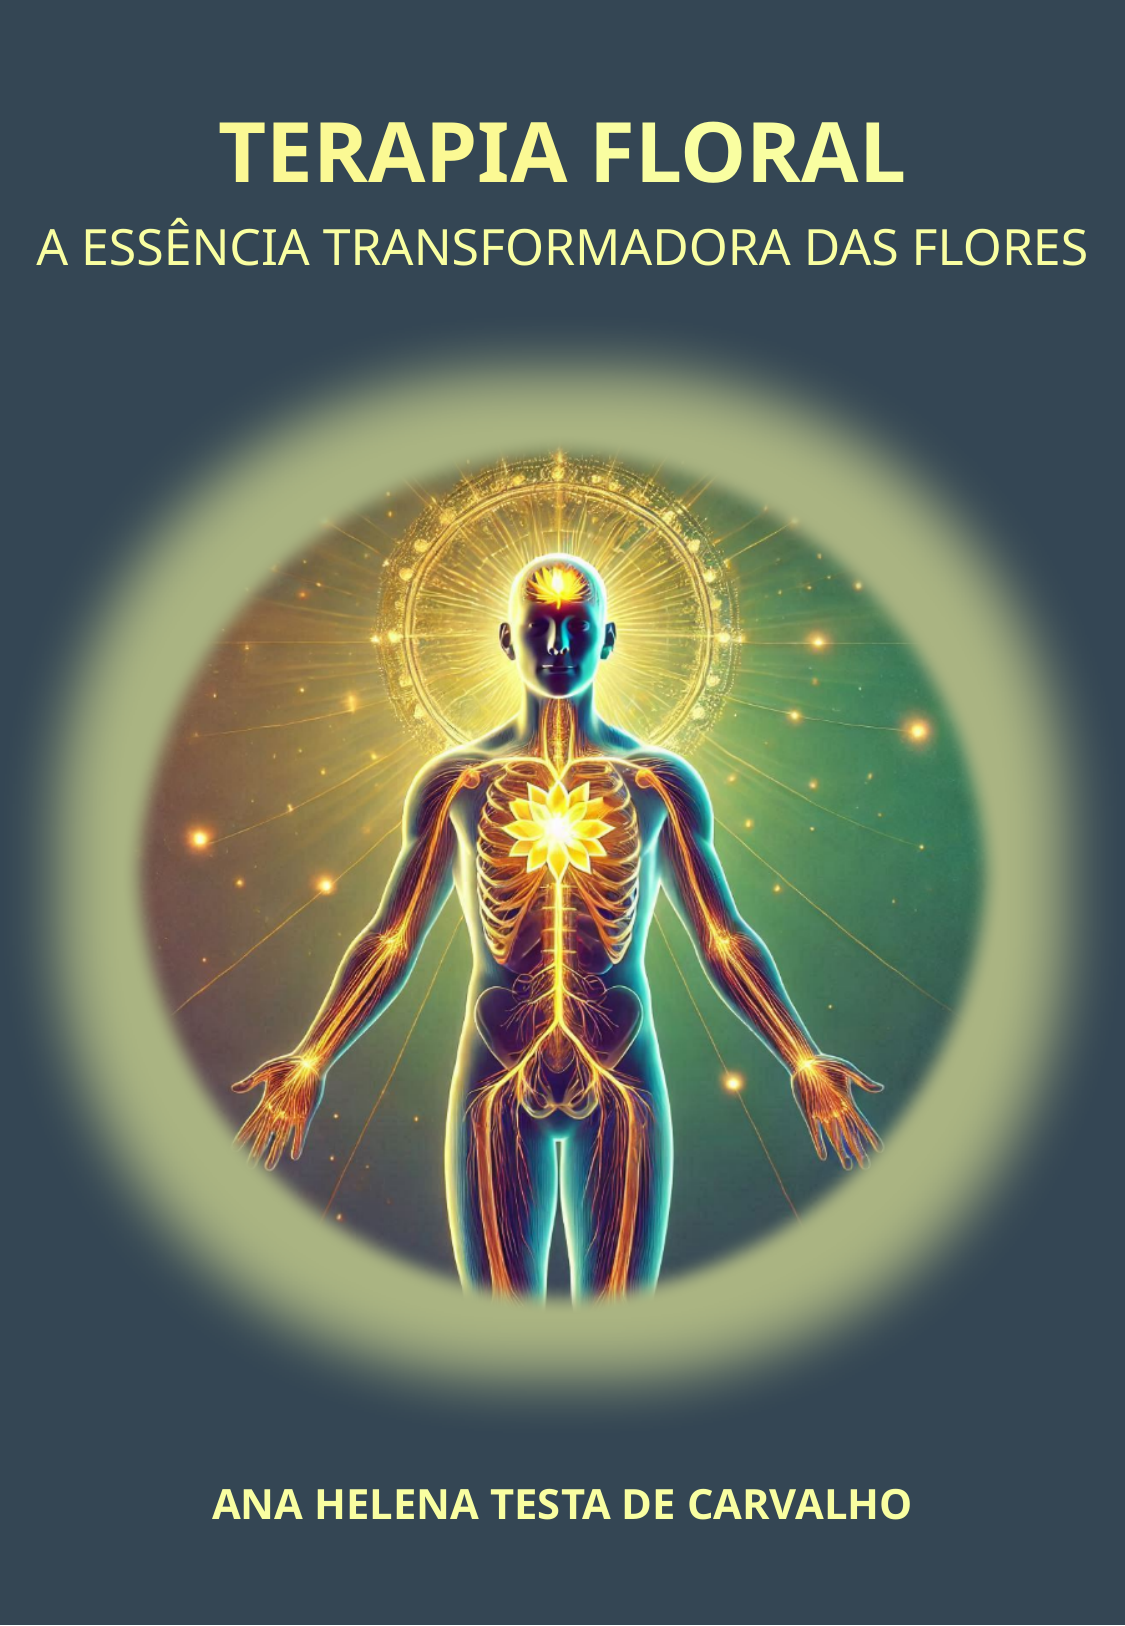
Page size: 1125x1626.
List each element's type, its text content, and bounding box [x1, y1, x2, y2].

picture [122, 434, 1003, 1316]
text_box TERAPIA FLORAL [0, 91, 1125, 207]
text_box A ESSÊNCIA TRANSFORMADORA DAS FLORES [0, 207, 1125, 283]
text_box ANA HELENA TESTA DE CARVALHO [0, 1470, 1125, 1536]
